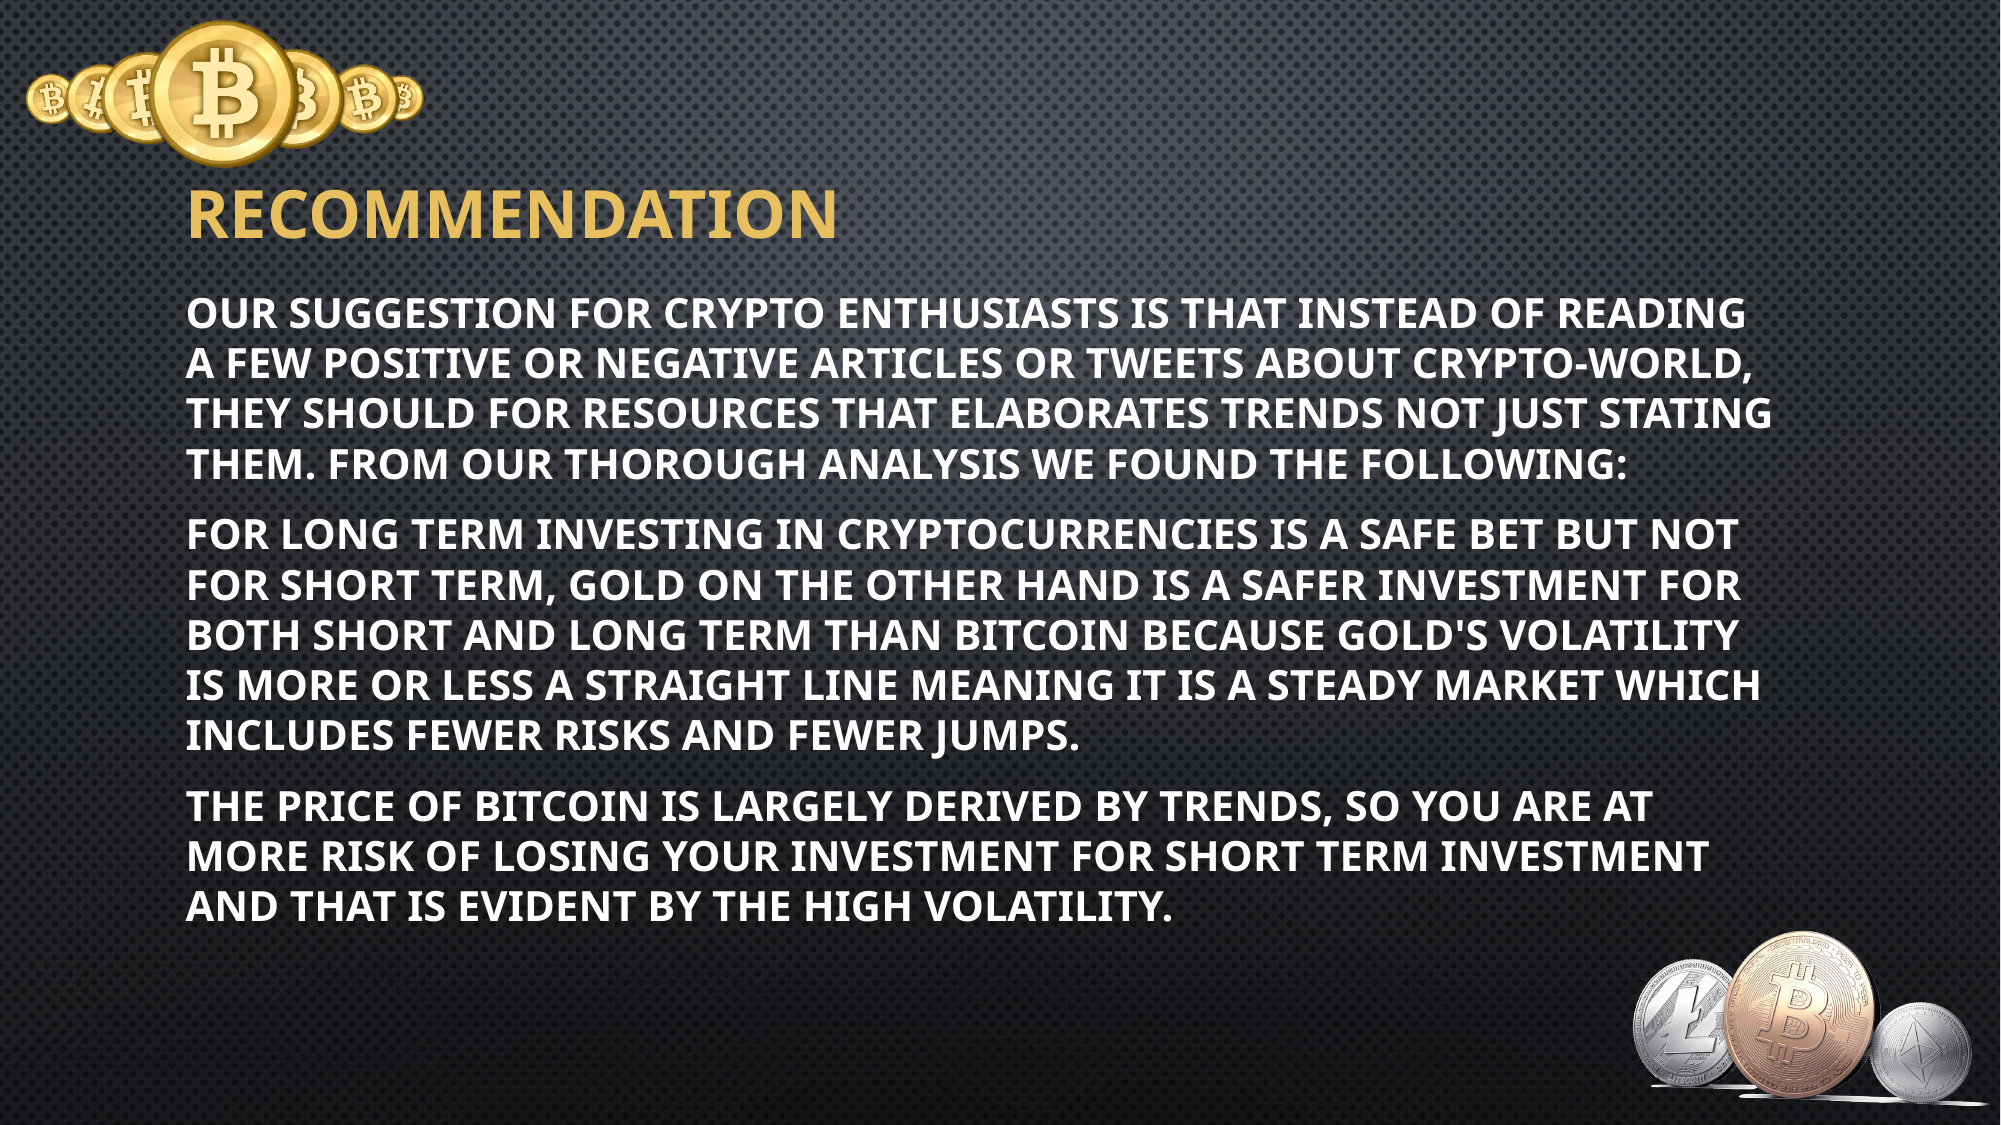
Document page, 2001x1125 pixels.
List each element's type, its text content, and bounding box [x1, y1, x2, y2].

title Recommendation [170, 158, 1796, 257]
picture [1631, 929, 1990, 1106]
picture [0, 0, 447, 197]
list Our suggestion for crypto enthusiasts is that instead of reading a few positive or negative articles or tweets about crypto-world, they should for resources that elaborates trends not just stating them. From our thorough analysis we found the following: For long term investing in cryptocurrencies is a safe bet but not for short term, gold on the other hand is a safer investment for both short and long term than bitcoin because gold's volatility is more or less a straight line meaning it is a steady market which includes fewer risks and fewer jumps. The price of bitcoin is largely derived by trends, so you are at more risk of losing your investment for short term investment and that is evident by the high volatility. [170, 257, 1796, 960]
